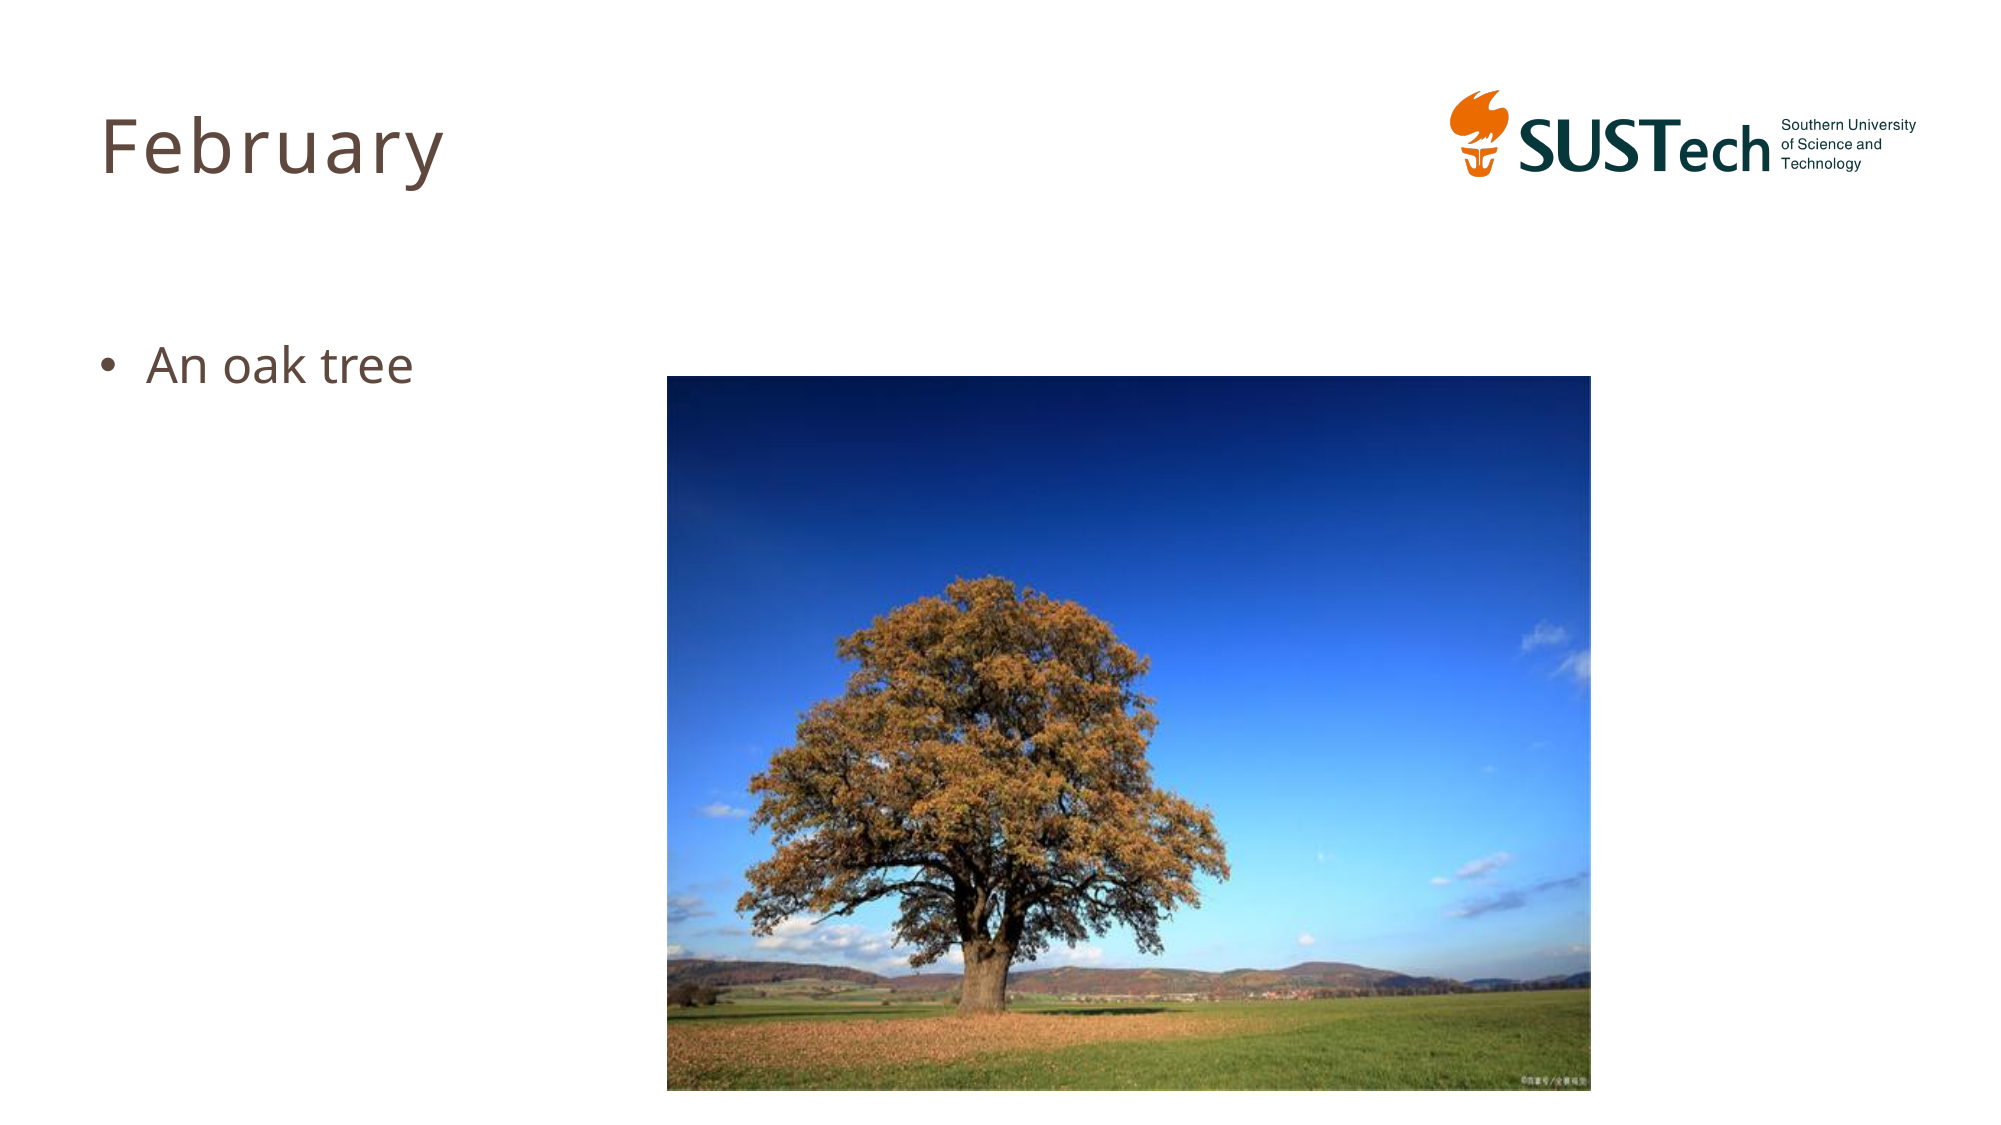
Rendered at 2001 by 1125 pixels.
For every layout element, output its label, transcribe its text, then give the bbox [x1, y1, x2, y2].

picture [667, 376, 1591, 1091]
text_box An oak tree [84, 296, 1916, 479]
picture [1450, 90, 1916, 177]
text_box February [84, 90, 721, 196]
